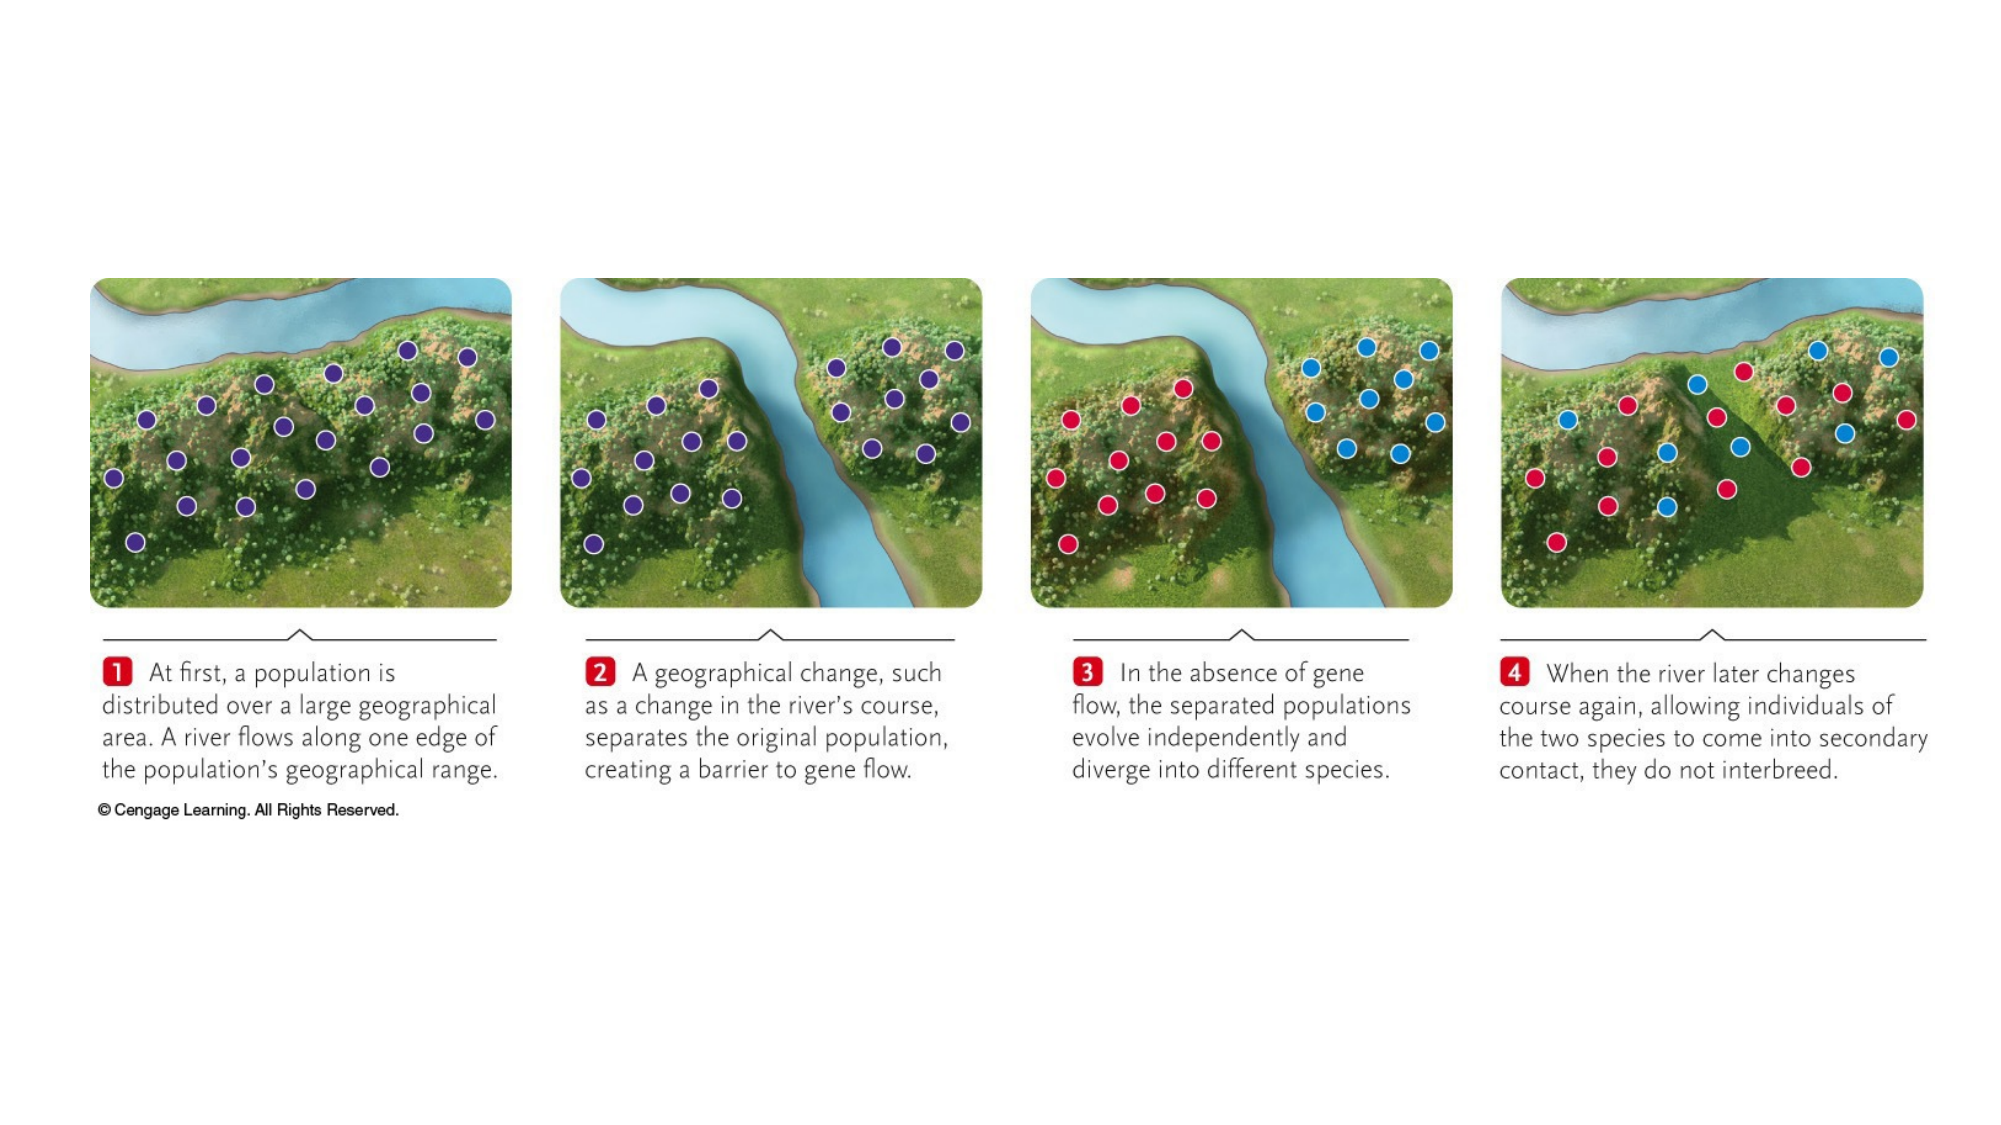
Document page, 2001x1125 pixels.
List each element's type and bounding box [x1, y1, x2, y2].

picture [90, 278, 1935, 823]
